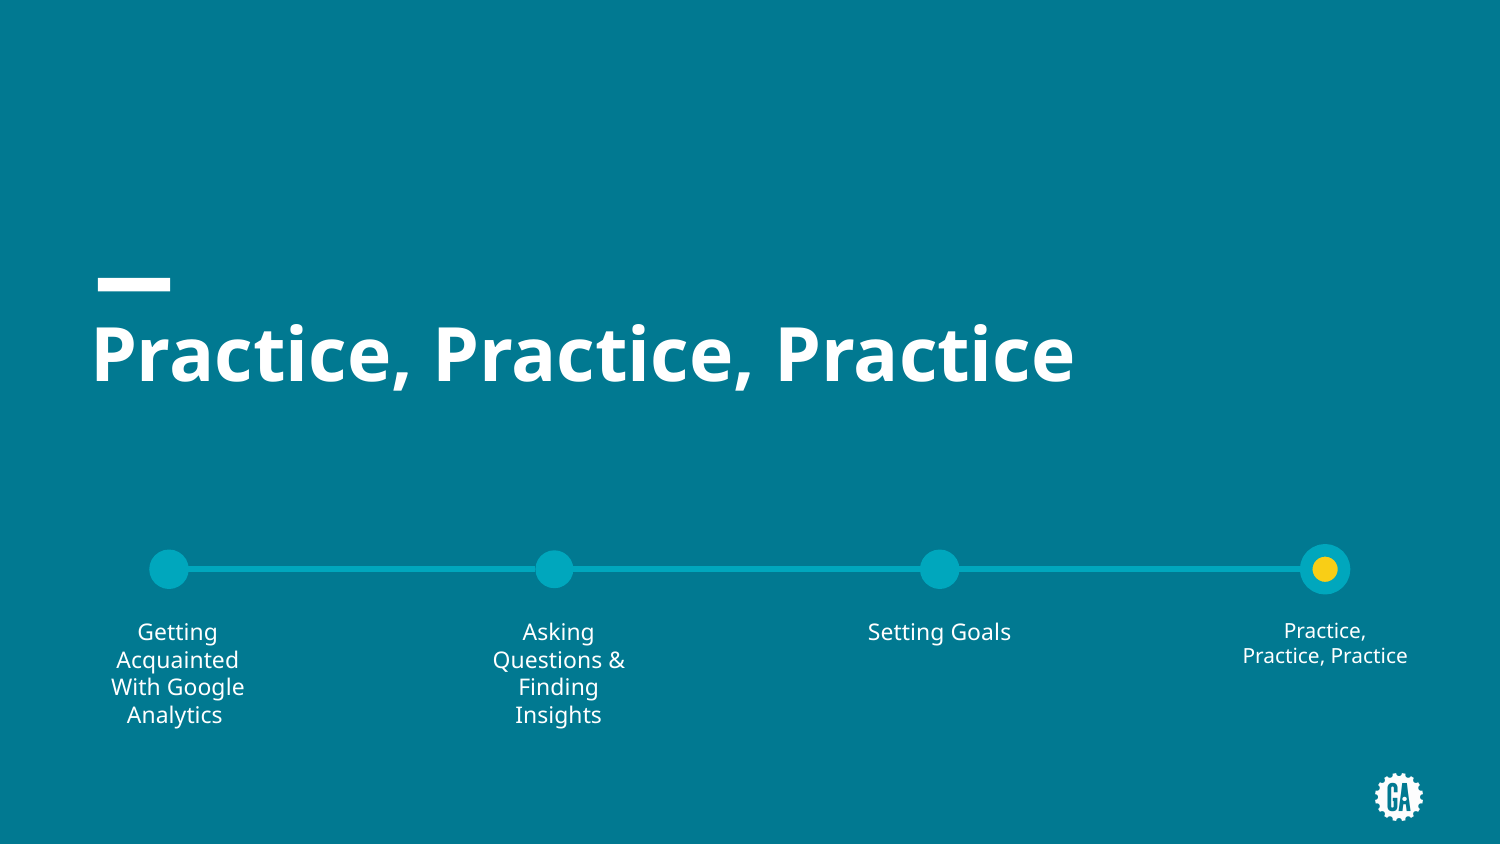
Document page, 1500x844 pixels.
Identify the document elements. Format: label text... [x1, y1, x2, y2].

text_box [921, 550, 959, 589]
text_box [1306, 550, 1345, 589]
picture [1351, 749, 1447, 844]
text_box [150, 550, 188, 589]
text_box Practice, Practice, Practice [1225, 602, 1425, 753]
text_box Setting Goals [839, 602, 1040, 753]
text_box Getting Acquainted With Google Analytics [78, 602, 278, 753]
text_box Asking Questions & Finding Insights [458, 602, 659, 753]
title Practice, Practice, Practice [75, 291, 1314, 553]
text_box [535, 550, 573, 589]
